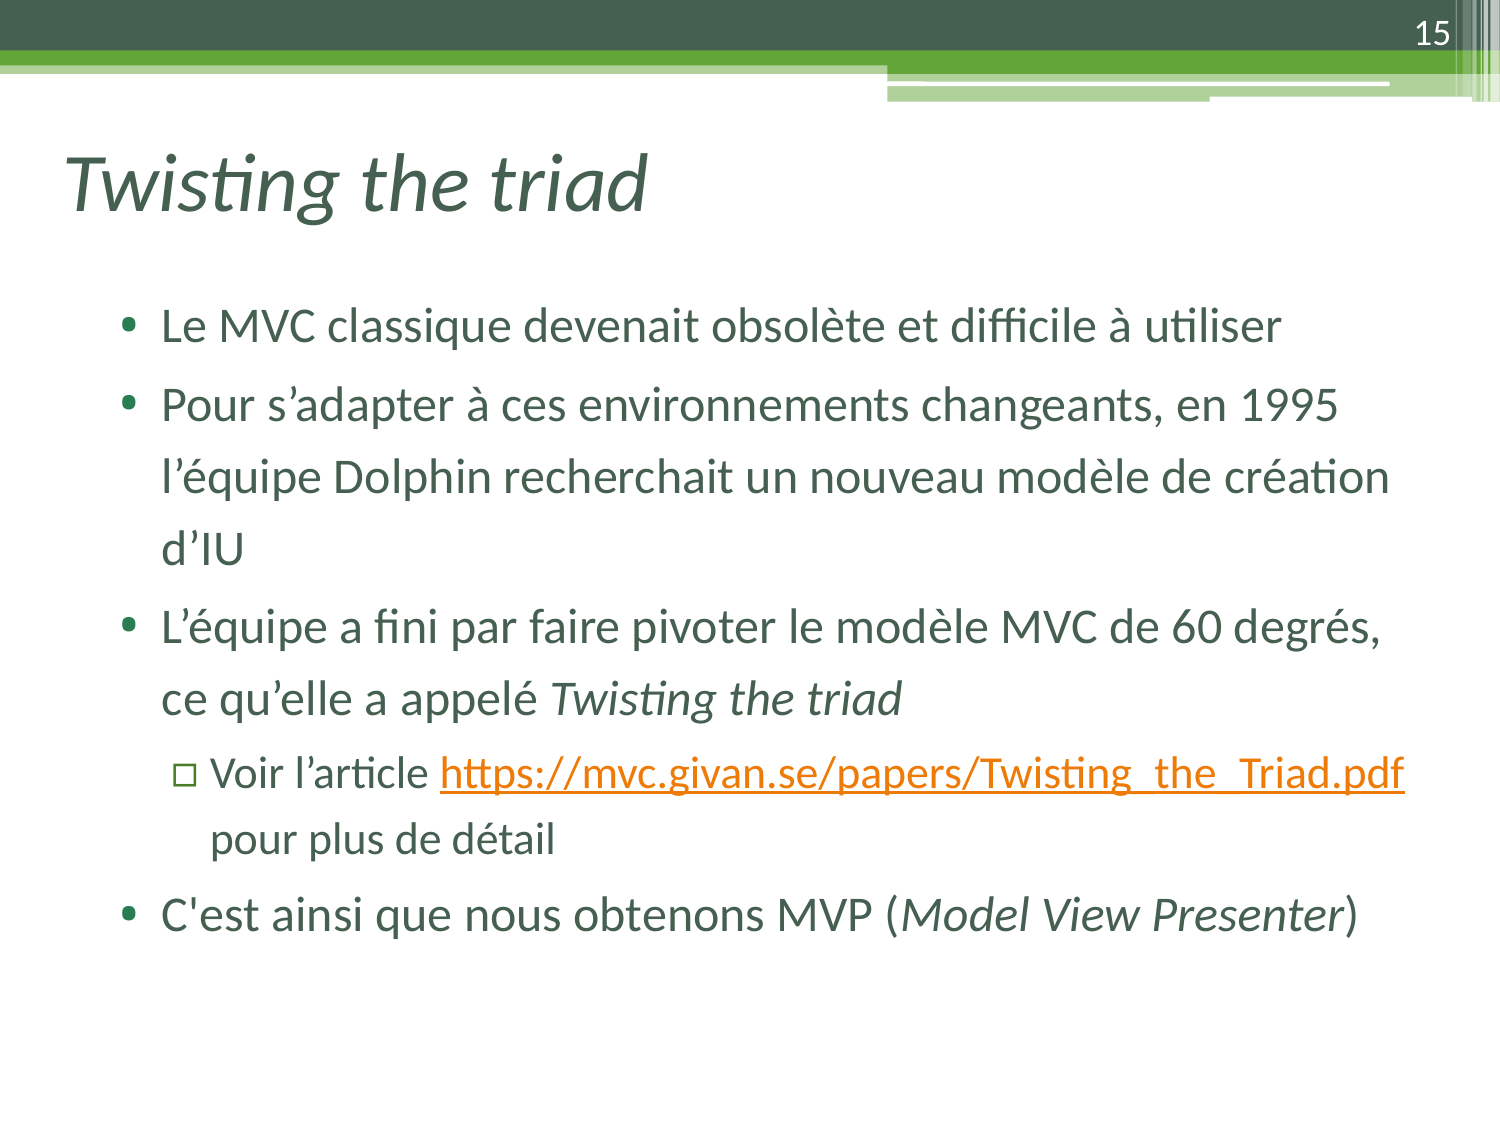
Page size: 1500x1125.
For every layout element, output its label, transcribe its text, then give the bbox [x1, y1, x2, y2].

slide_number 15 [1341, 0, 1466, 61]
title Twisting the triad [47, 90, 1398, 266]
list Le MVC classique devenait obsolète et difficile à utiliser Pour s’adapter à ces environnements changeants, en 1995 l’équipe Dolphin recherchait un nouveau modèle de création d’IU L’équipe a fini par faire pivoter le modèle MVC de 60 degrés, ce qu’elle a appelé Twisting the triad Voir l’article https://mvc.givan.se/papers/Twisting_the_Triad.pdf pour plus de détail C'est ainsi que nous obtenons MVP (Model View Presenter) [87, 273, 1425, 1081]
